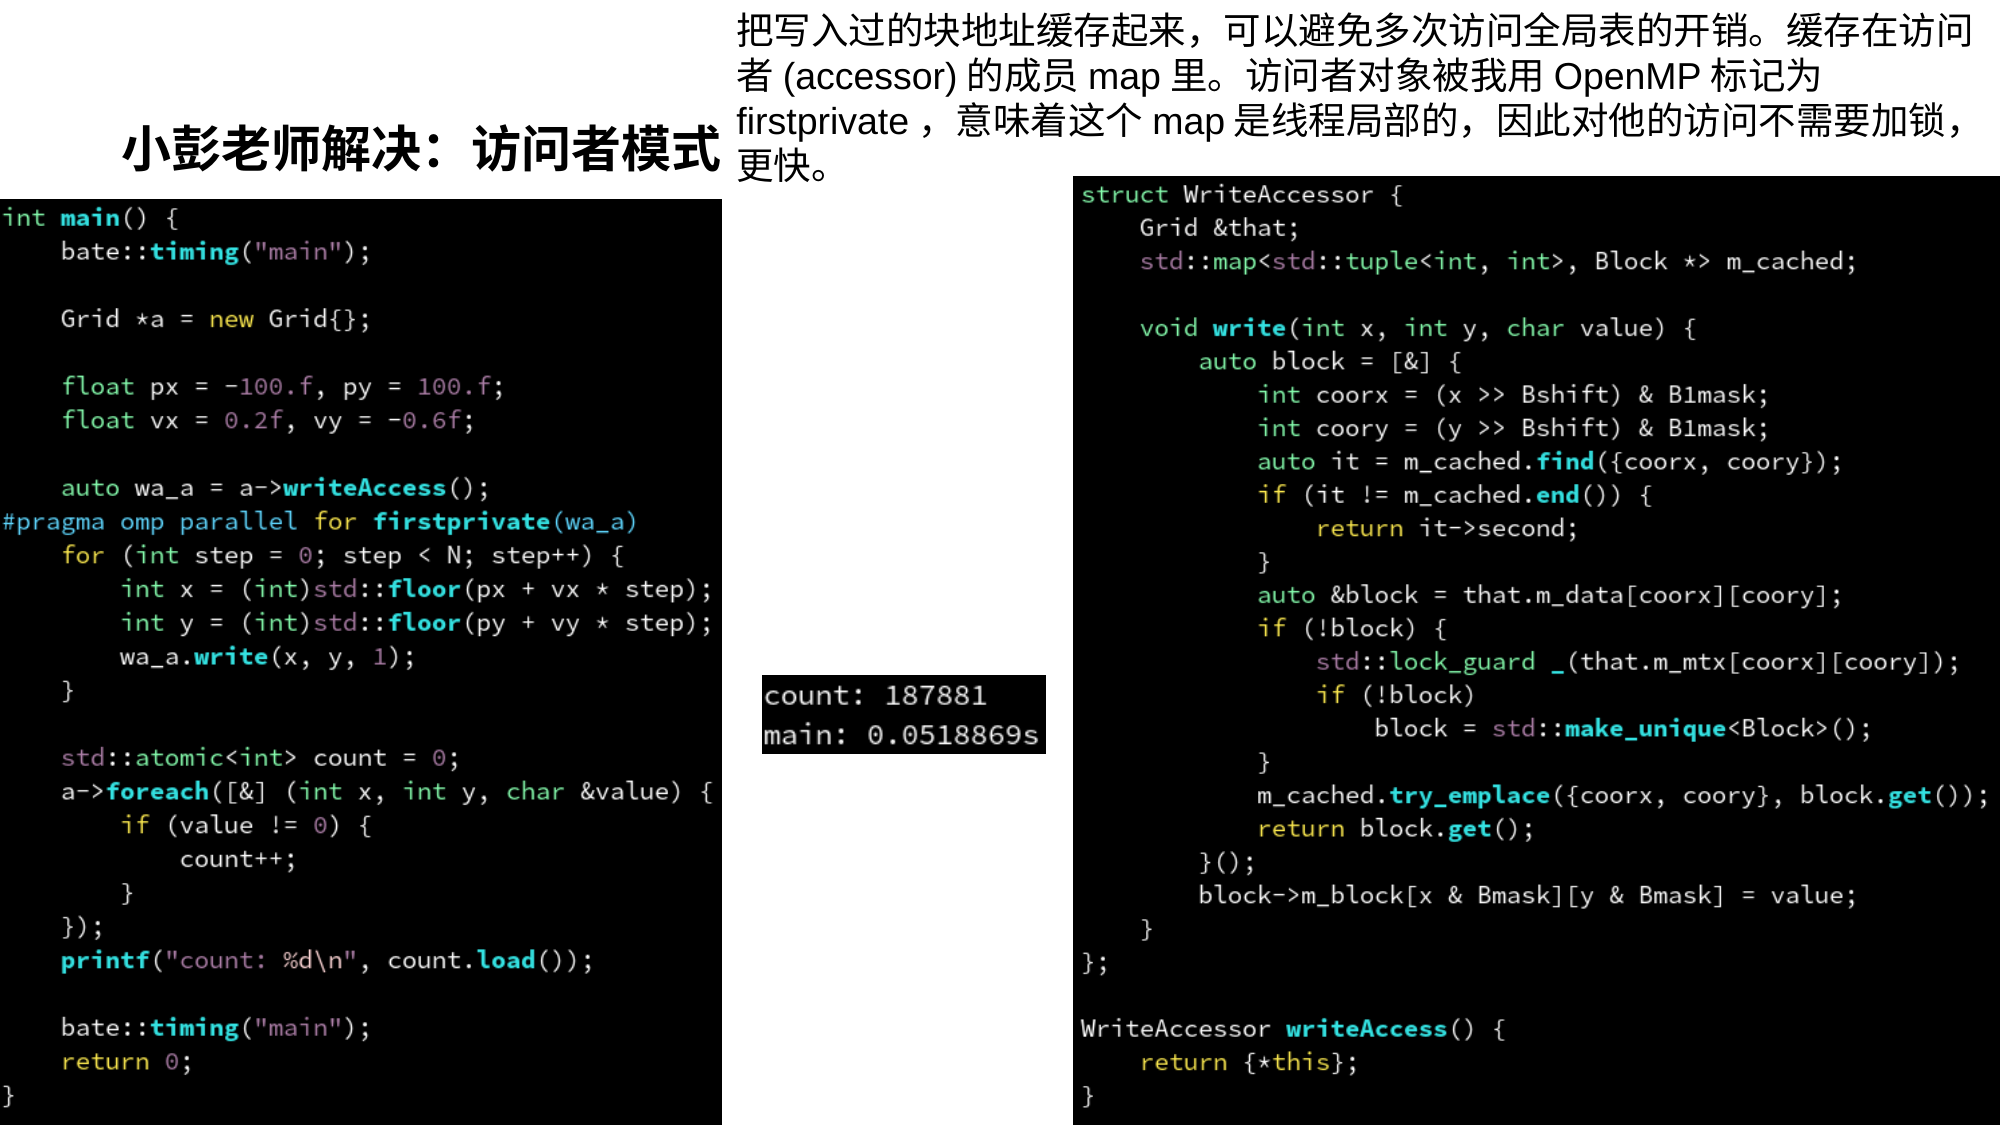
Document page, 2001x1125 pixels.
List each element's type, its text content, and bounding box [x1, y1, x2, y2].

picture [762, 675, 1046, 754]
text_box 把写入过的块地址缓存起来，可以避免多次访问全局表的开销。缓存在访问者(accessor)的成员map里。访问者对象被我用OpenMP标记为firstprivate，意味着这个map是线程局部的，因此对他的访问不需要加锁，更快。 [721, 0, 2000, 195]
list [1072, 176, 2000, 1125]
title 小彭老师解决：访问者模式 [106, 42, 1072, 260]
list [0, 199, 722, 1125]
